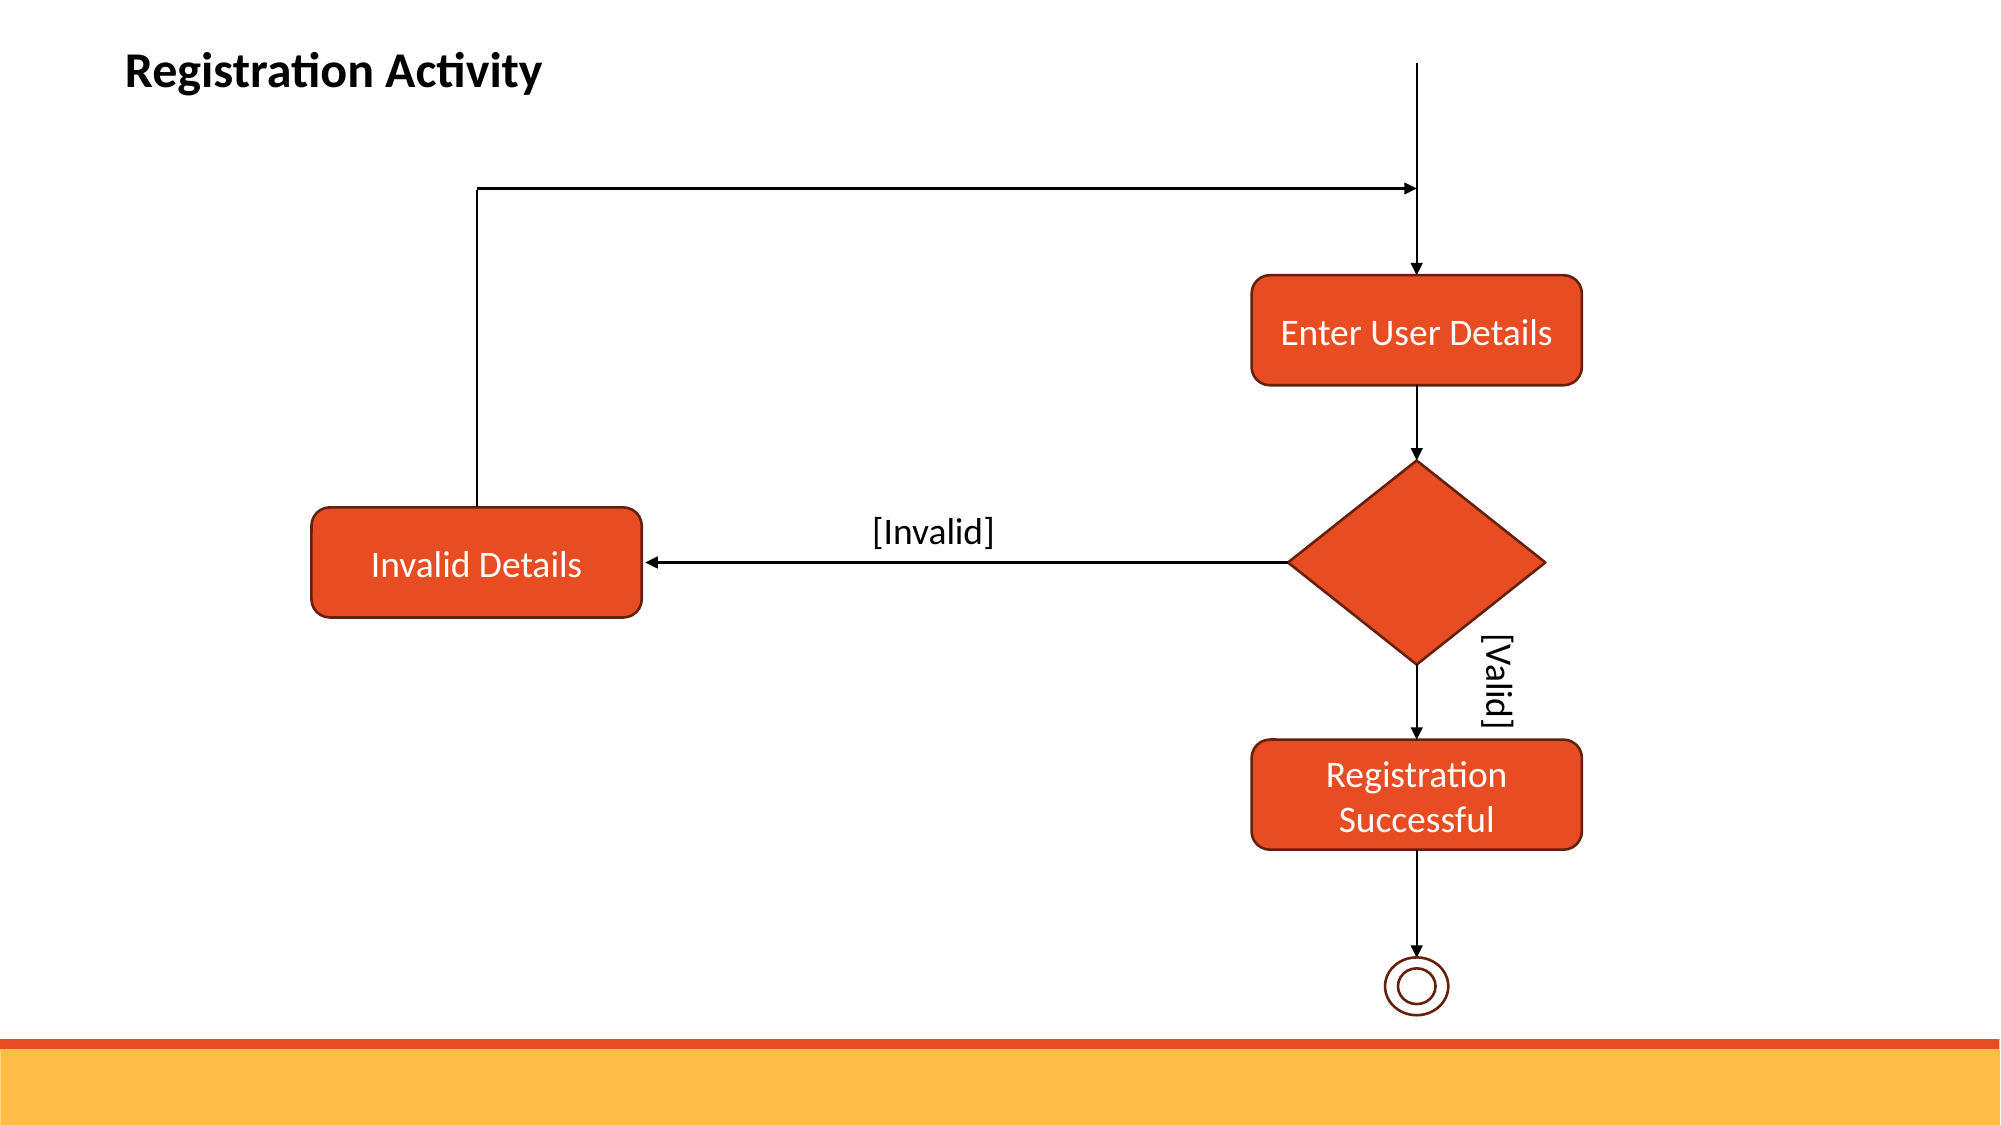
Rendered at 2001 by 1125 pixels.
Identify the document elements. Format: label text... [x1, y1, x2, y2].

text_box Enter User Details [1250, 273, 1584, 387]
text_box Registration Activity [110, 30, 1860, 1005]
text_box Registration Successful [1250, 738, 1584, 851]
text_box [Valid] [1471, 618, 1532, 761]
text_box [Invalid] [857, 499, 1030, 559]
text_box [1289, 461, 1547, 666]
text_box [1383, 956, 1450, 1017]
text_box Invalid Details [310, 506, 644, 619]
